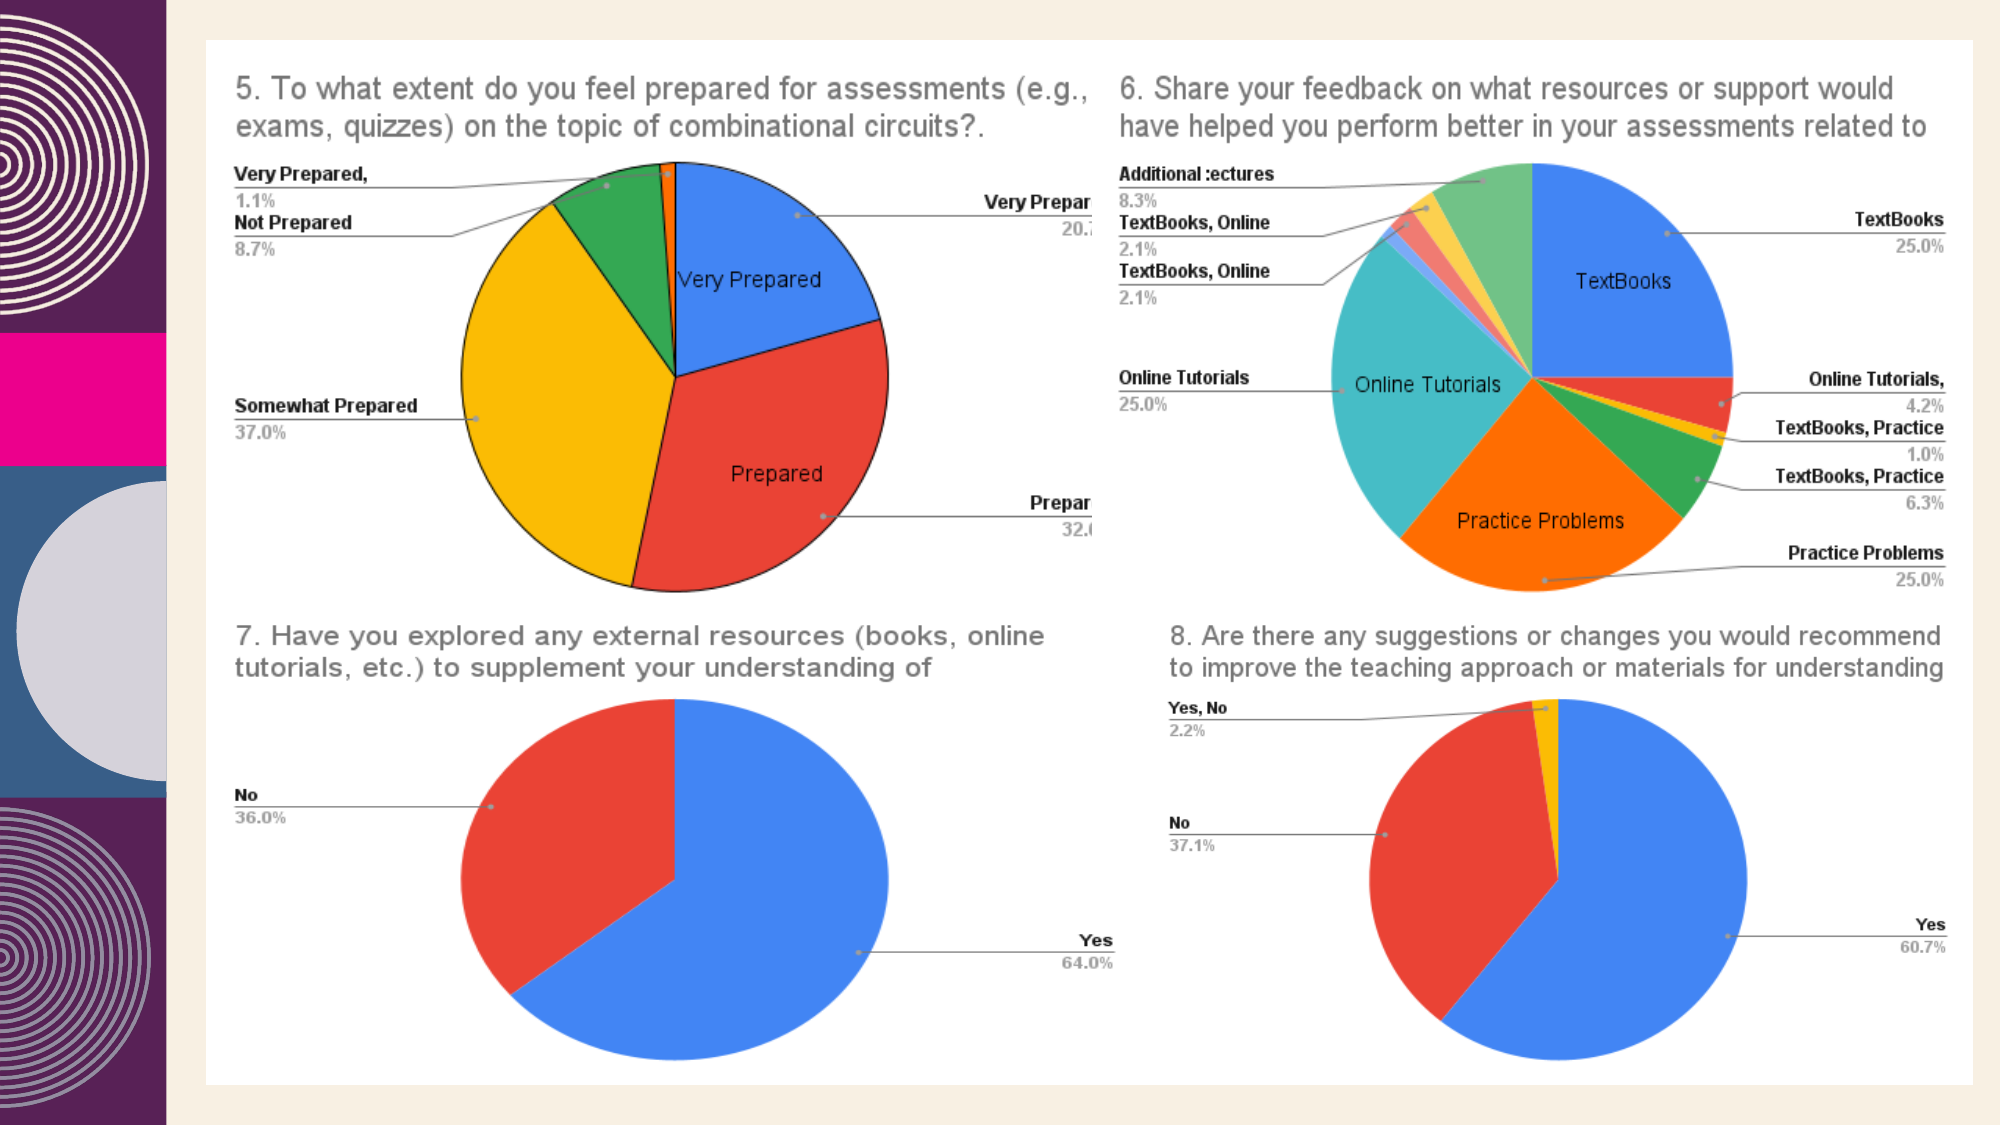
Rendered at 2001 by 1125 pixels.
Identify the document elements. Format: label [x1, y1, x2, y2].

picture [1, 808, 151, 1108]
picture [0, 15, 149, 314]
picture [206, 40, 1973, 1085]
